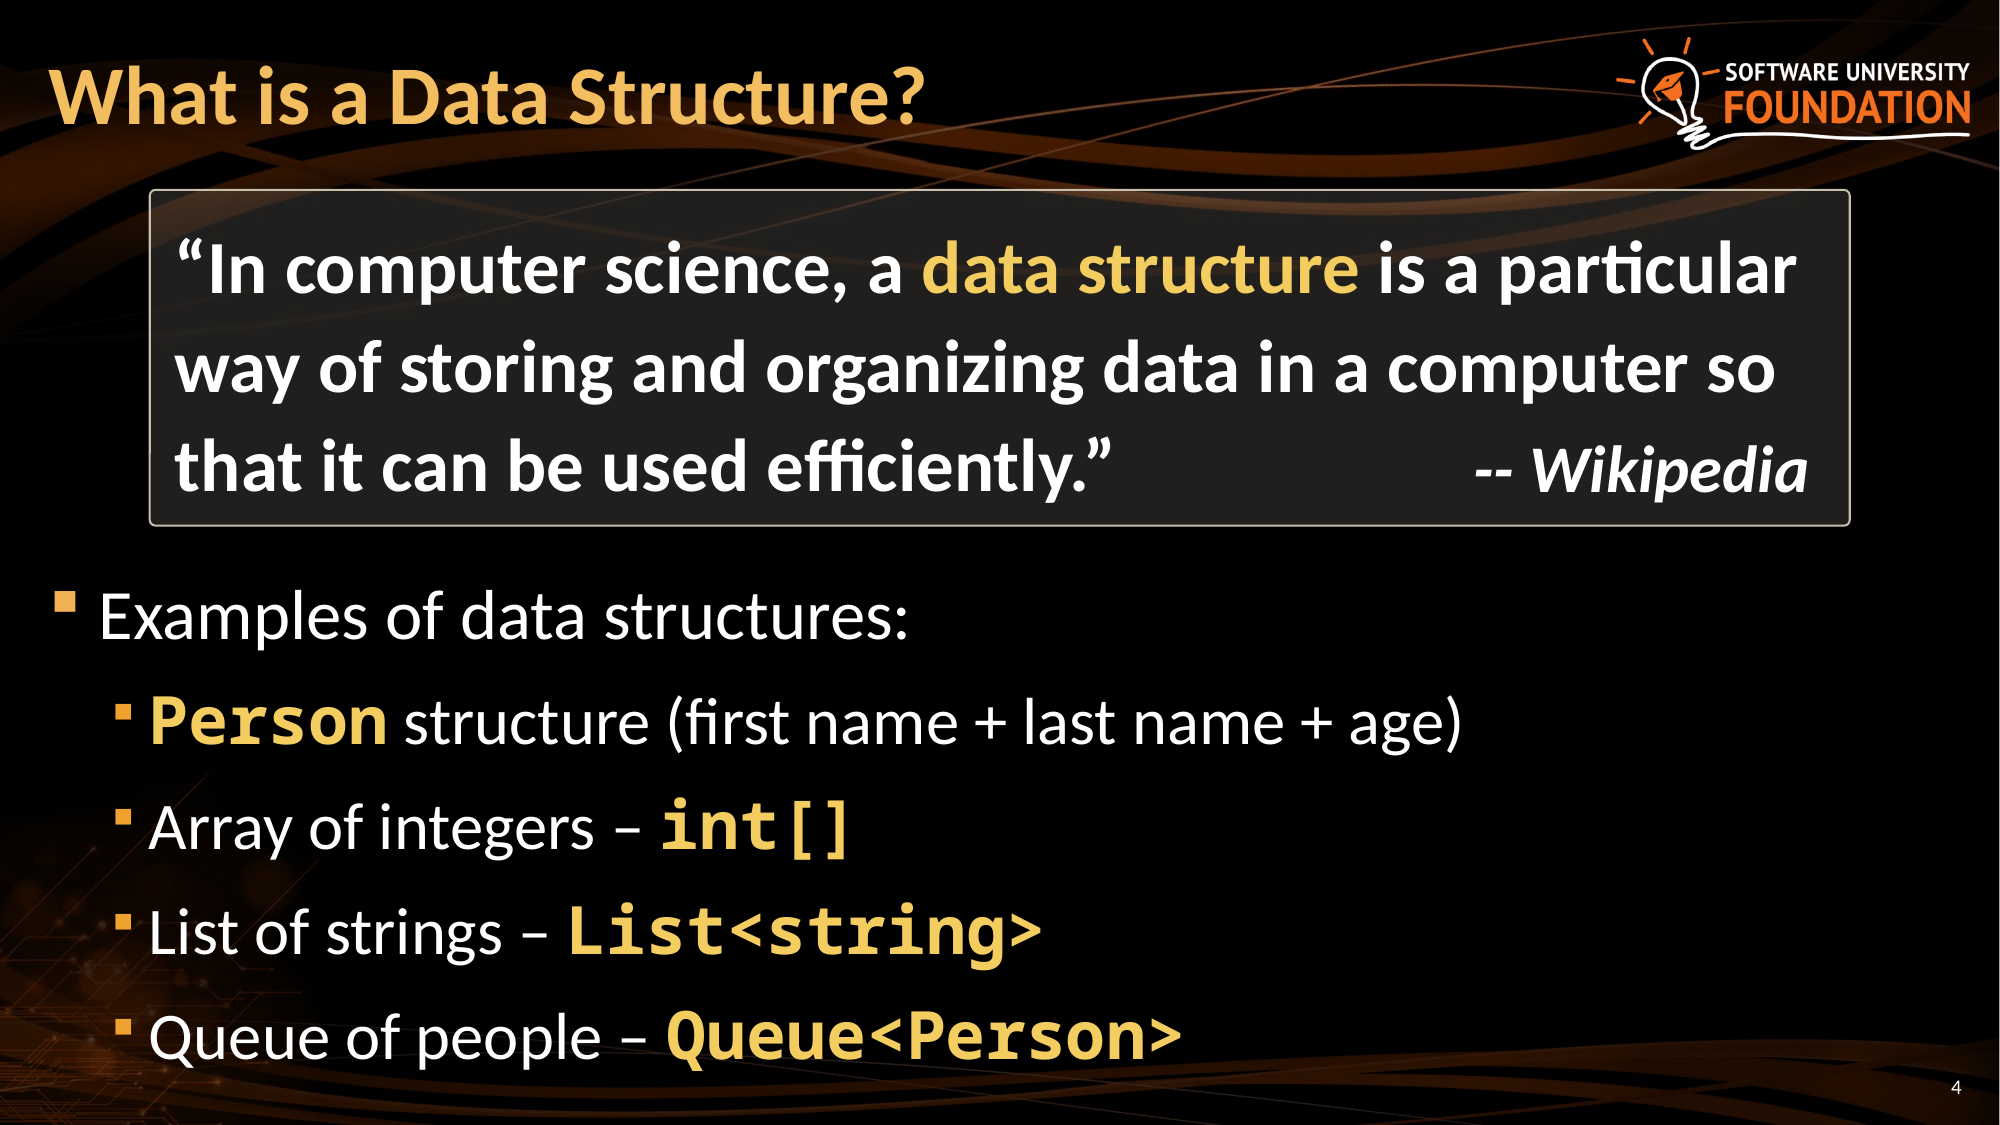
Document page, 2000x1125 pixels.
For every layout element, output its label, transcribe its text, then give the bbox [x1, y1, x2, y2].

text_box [149, 189, 1850, 529]
list Examples of data structures: Person structure (first name + last name + age) Array of integers – int[] List of strings – List<string> Queue of people – Queue<Person> [31, 562, 1968, 1103]
title What is a Data Structure? [30, 6, 1602, 189]
picture [0, 0, 2000, 1125]
